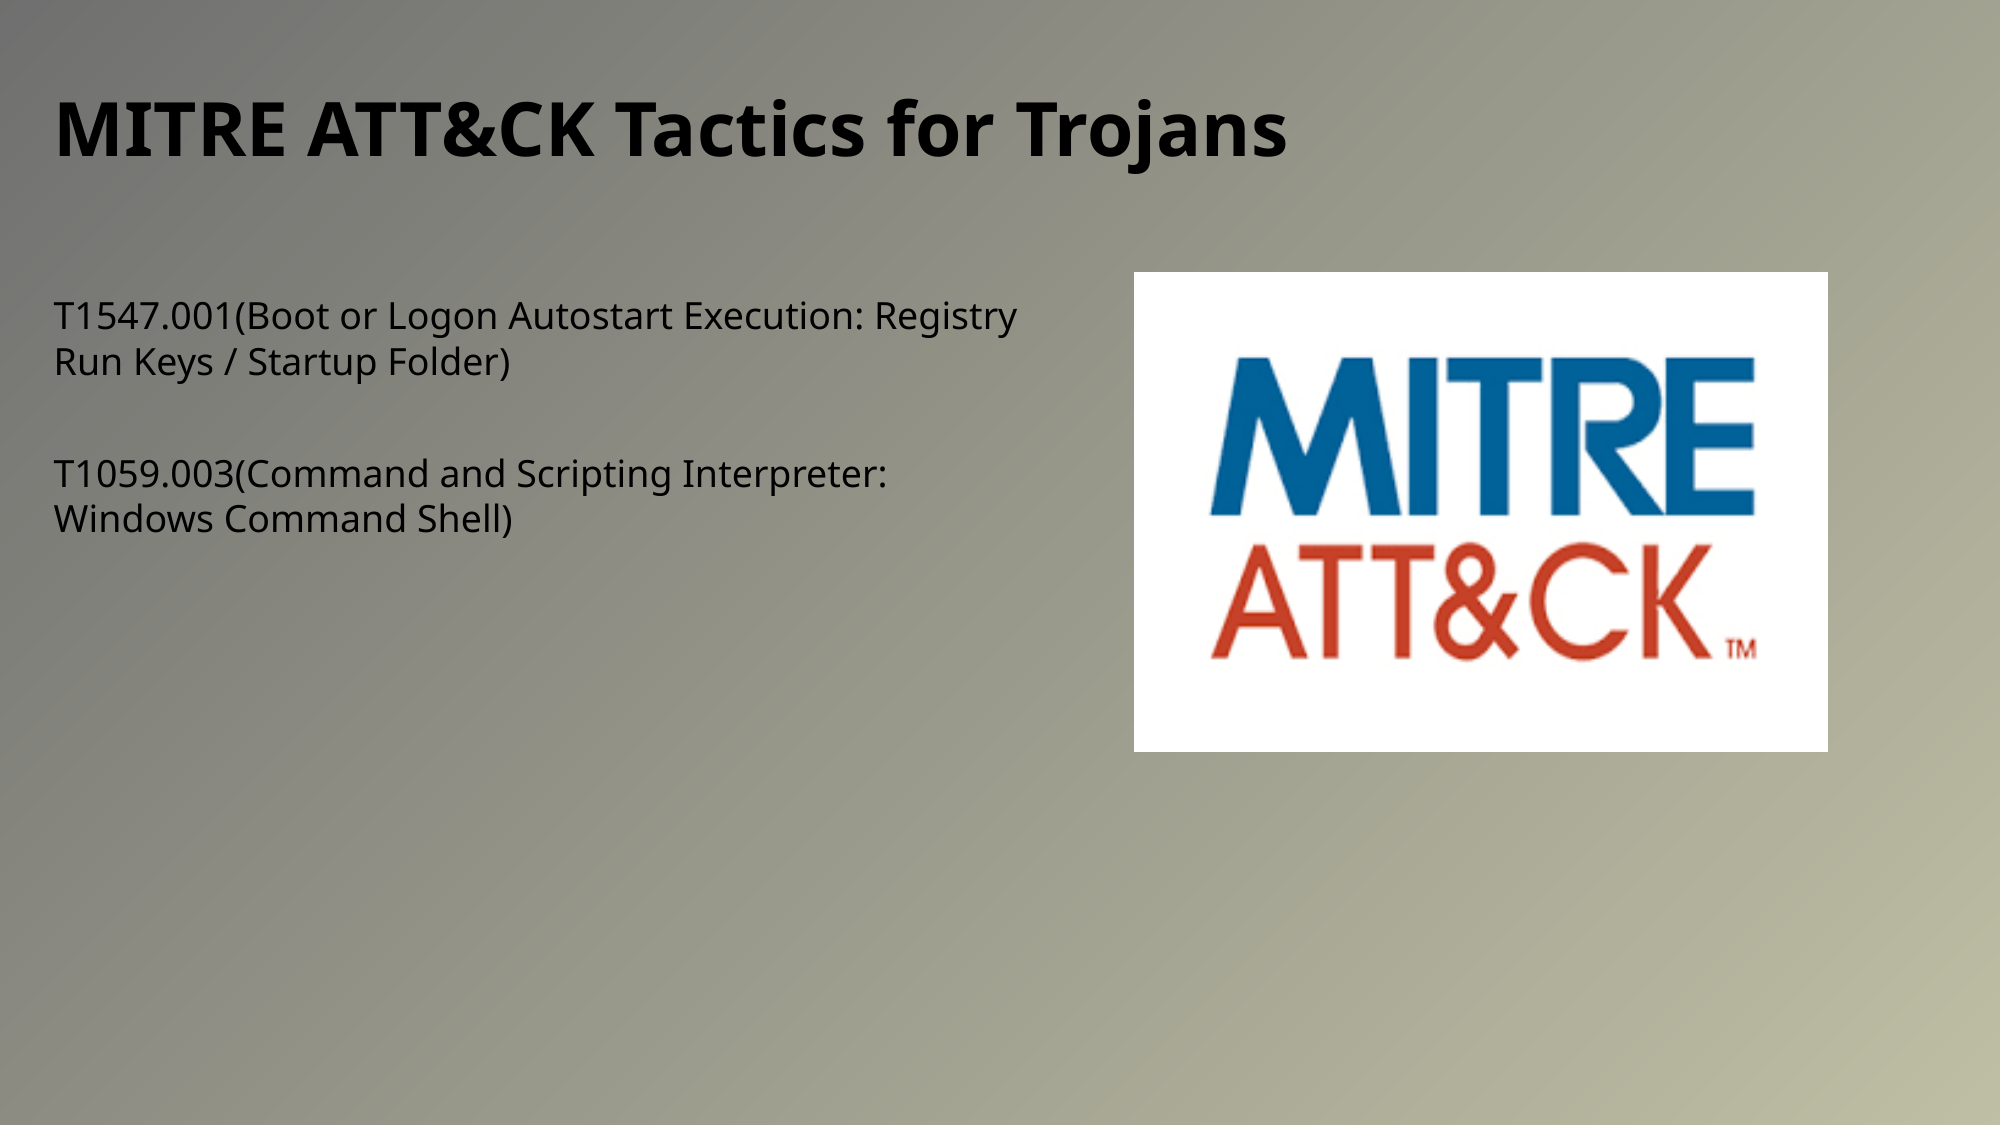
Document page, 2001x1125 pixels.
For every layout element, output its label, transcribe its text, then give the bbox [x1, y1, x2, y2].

text_box MITRE ATT&CK Tactics for Trojans [39, 74, 1500, 180]
text_box T1059.003(Command and Scripting Interpreter: Windows Command Shell) [39, 442, 1058, 548]
picture [1134, 272, 1828, 752]
text_box T1547.001(Boot or Logon Autostart Execution: Registry Run Keys / Startup Folder) [39, 285, 1094, 390]
